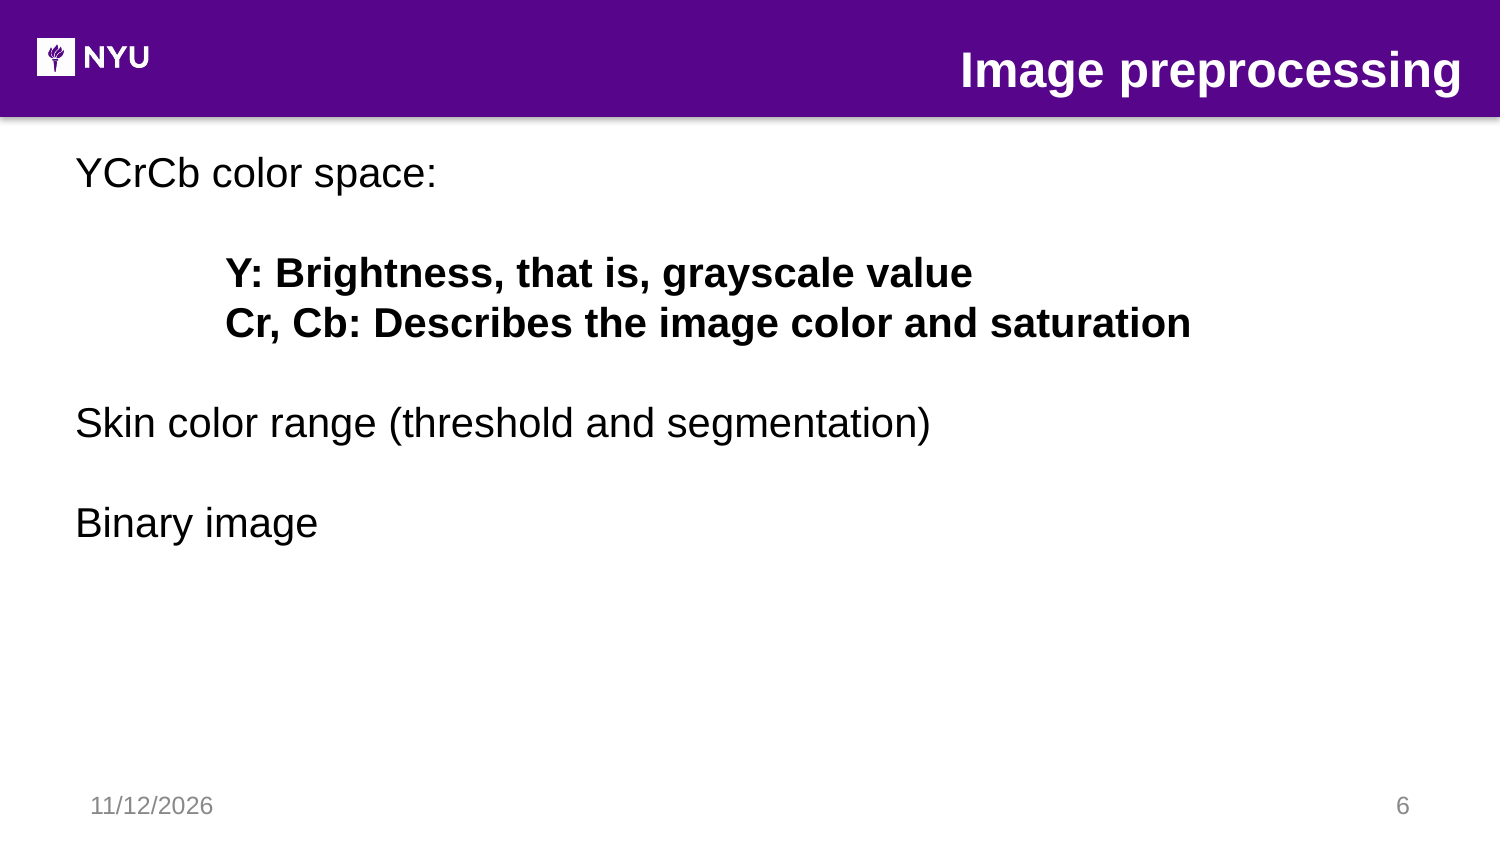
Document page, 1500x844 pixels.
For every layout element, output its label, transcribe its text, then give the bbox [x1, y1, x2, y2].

slide_number 6 [1074, 782, 1425, 828]
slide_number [75, 782, 425, 828]
picture [37, 38, 149, 76]
list Image preprocessing [948, 37, 1463, 161]
list YCrCb color space: Y: Brightness, that is, grayscale value Cr, Cb: Describes the image color and saturation Skin color range (threshold and segmentation) Binary image [75, 145, 1440, 660]
